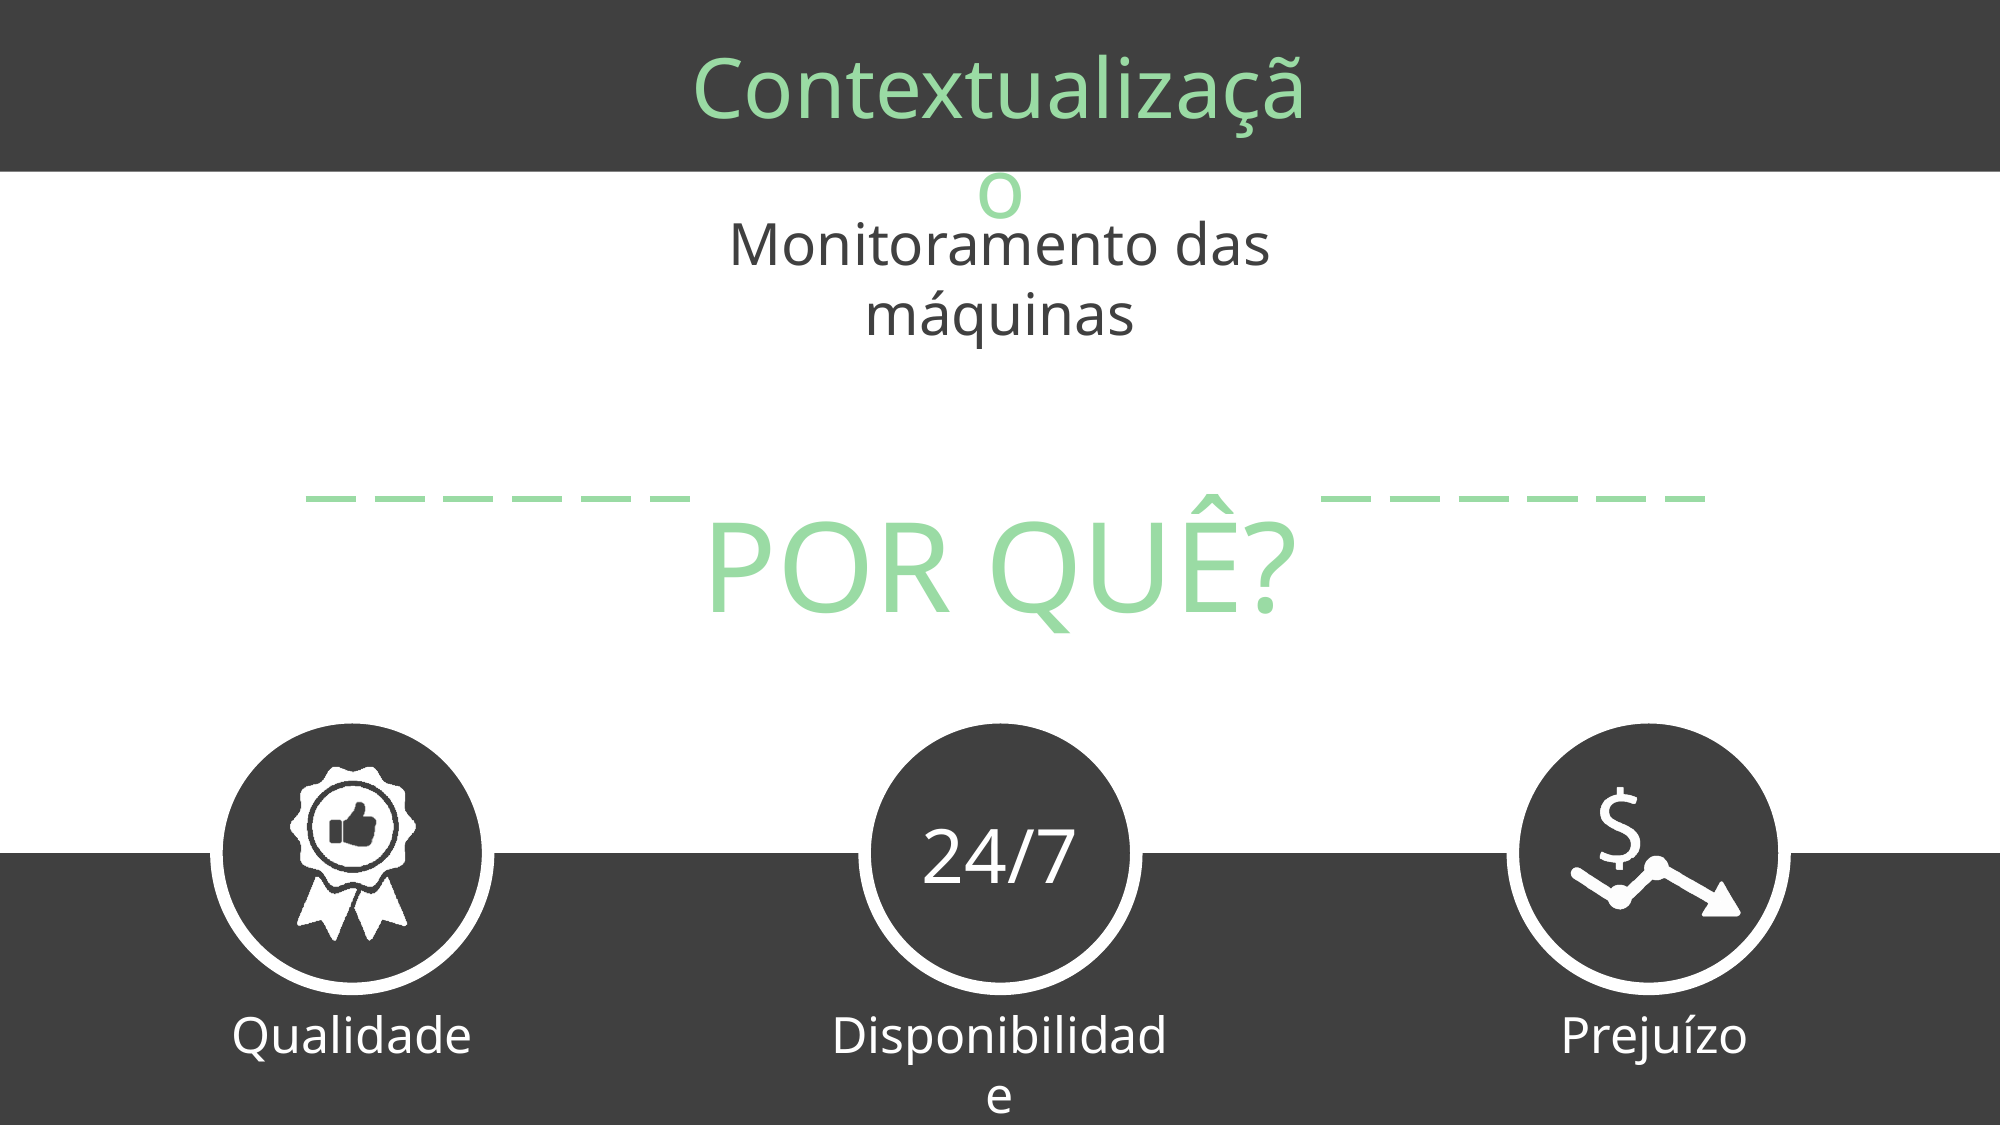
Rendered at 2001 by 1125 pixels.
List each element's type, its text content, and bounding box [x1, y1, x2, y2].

text_box Prejuízo [1466, 995, 1843, 1071]
text_box Contextualização [663, 27, 1337, 243]
text_box [1511, 716, 1786, 990]
text_box Disponibilidade [812, 996, 1188, 1125]
picture [1565, 784, 1744, 922]
text_box [215, 716, 490, 990]
text_box Monitoramento das máquinas POR QUÊ? [575, 199, 1425, 645]
text_box [0, 852, 2000, 1125]
picture [278, 760, 427, 946]
text_box 24/7 [863, 716, 1138, 990]
text_box [0, 0, 2000, 173]
text_box Qualidade [207, 995, 497, 1071]
